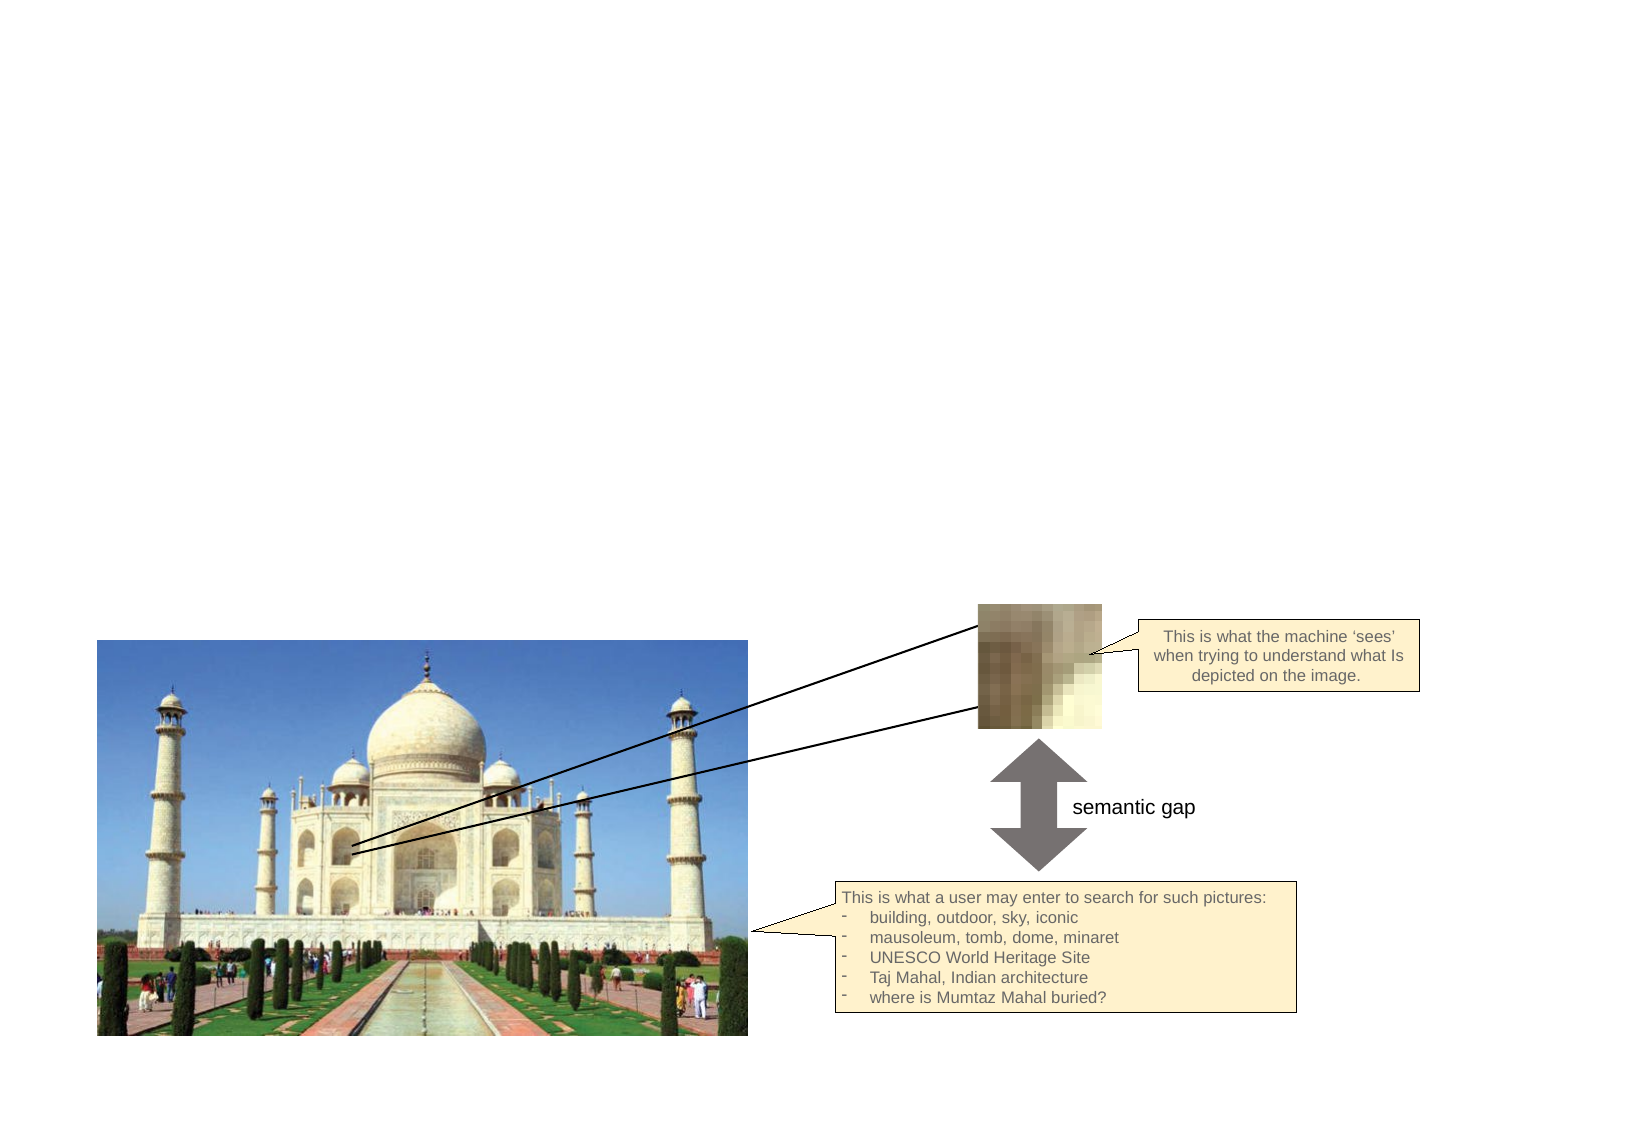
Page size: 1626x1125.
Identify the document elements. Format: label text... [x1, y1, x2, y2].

picture [977, 604, 1103, 729]
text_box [351, 621, 972, 703]
text_box This is what a user may enter to search for such pictures: building, outdoor, sky, iconic mausoleum, tomb, dome, minaret UNESCO World Heritage Site Taj Mahal, Indian architecture where is Mumtaz Mahal buried? [752, 881, 1297, 1013]
text_box [996, 738, 1088, 872]
picture [97, 640, 748, 1036]
text_box This is what the machine ‘sees’ when trying to understand what Is depicted on the image. [1107, 619, 1420, 692]
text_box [351, 703, 991, 855]
text_box semantic gap [1066, 787, 1202, 825]
